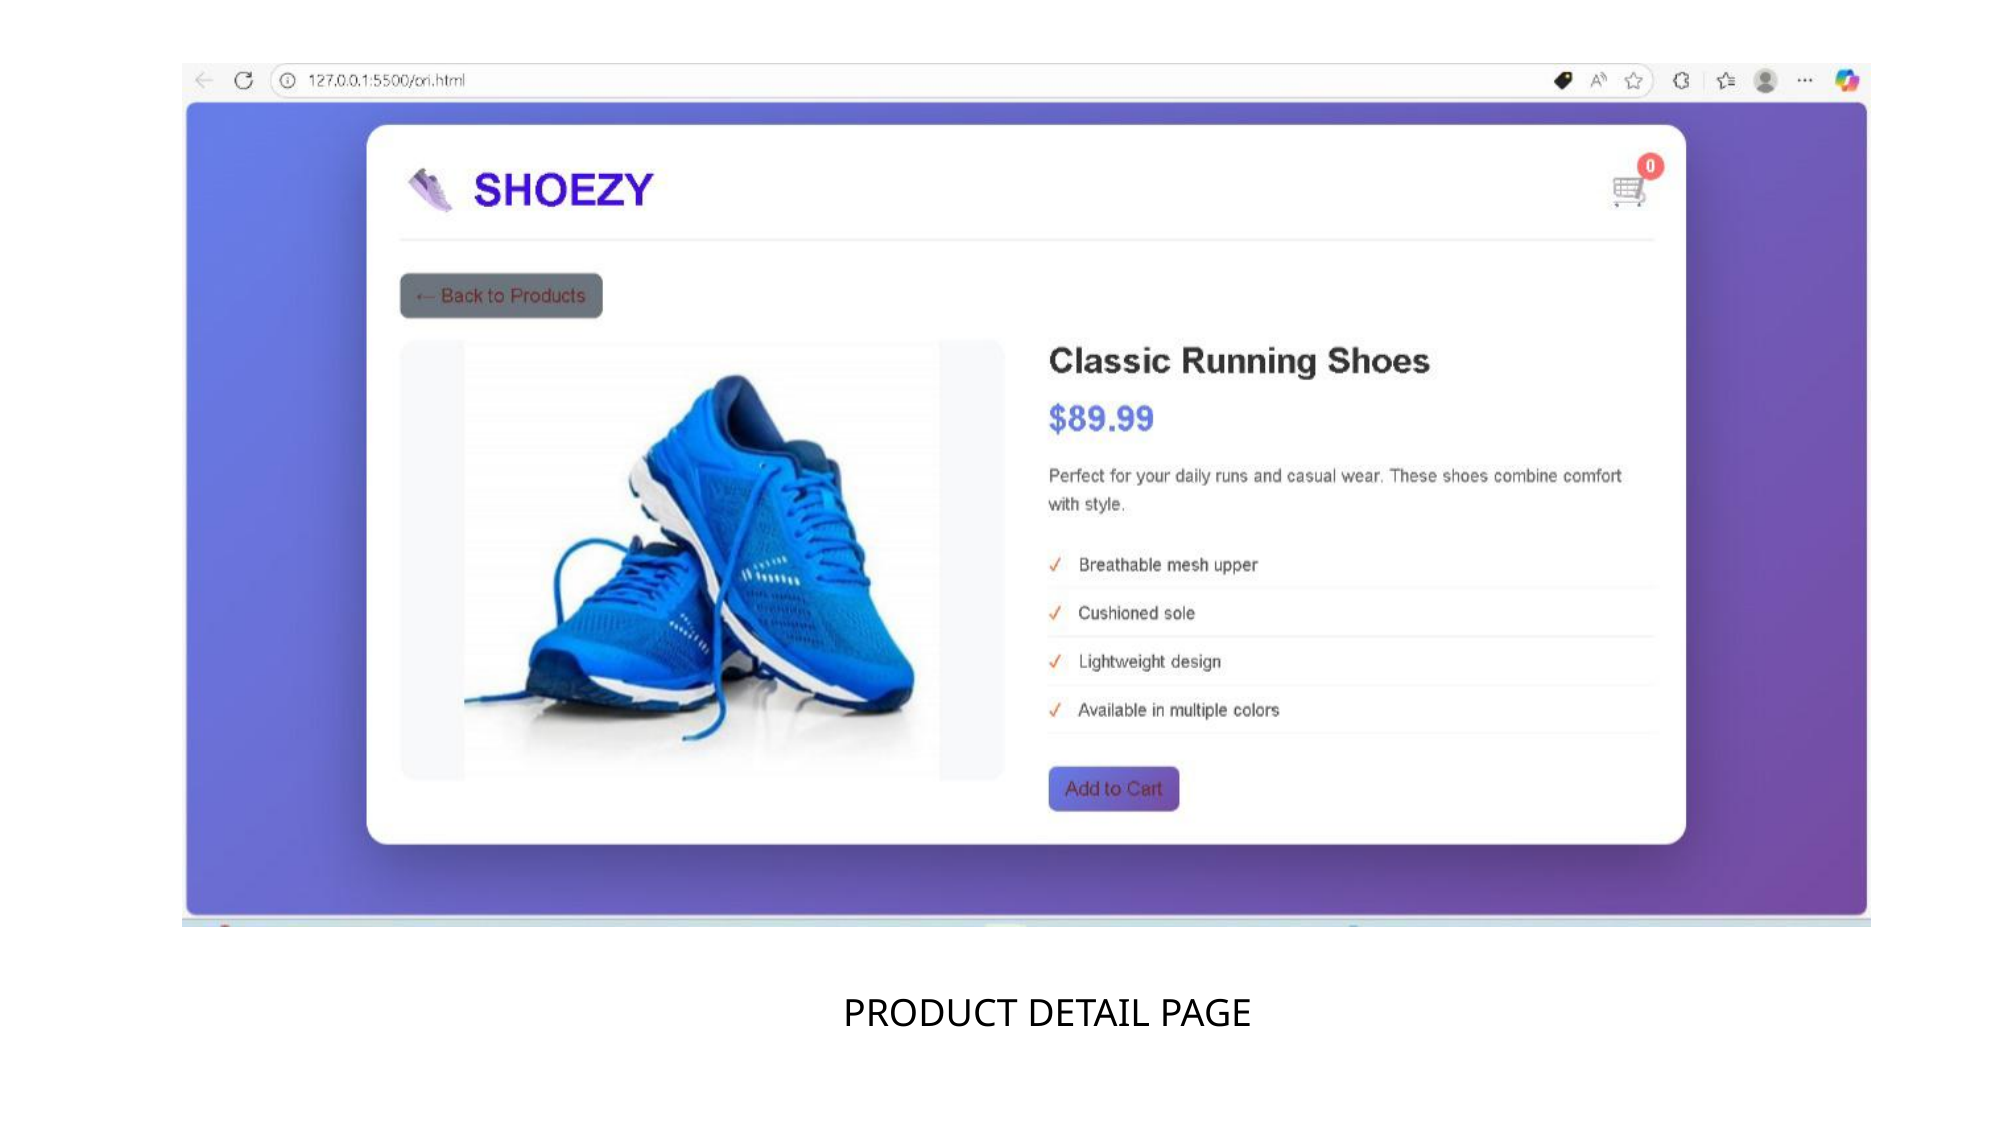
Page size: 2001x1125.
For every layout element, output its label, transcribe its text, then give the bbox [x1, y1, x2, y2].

text_box PRODUCT DETAIL PAGE [828, 981, 1493, 1042]
picture [181, 63, 1872, 927]
